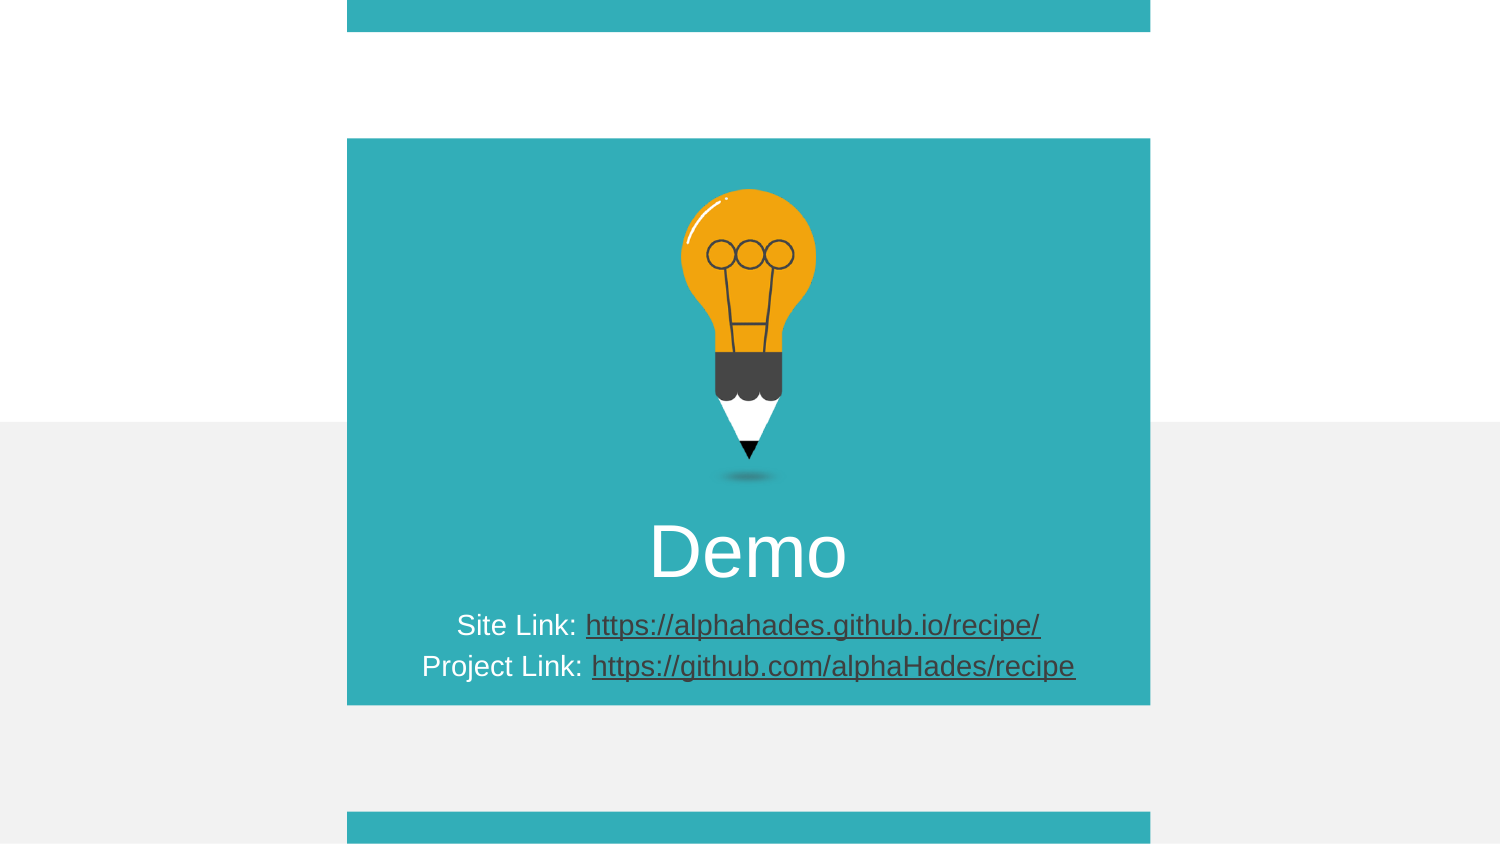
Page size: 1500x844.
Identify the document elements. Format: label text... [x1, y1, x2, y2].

list Demo [347, 500, 1151, 594]
picture [681, 189, 816, 487]
list Site Link: https://alphahades.github.io/recipe/ Project Link: https://github.com/alphaHades/recipe [347, 594, 1151, 694]
